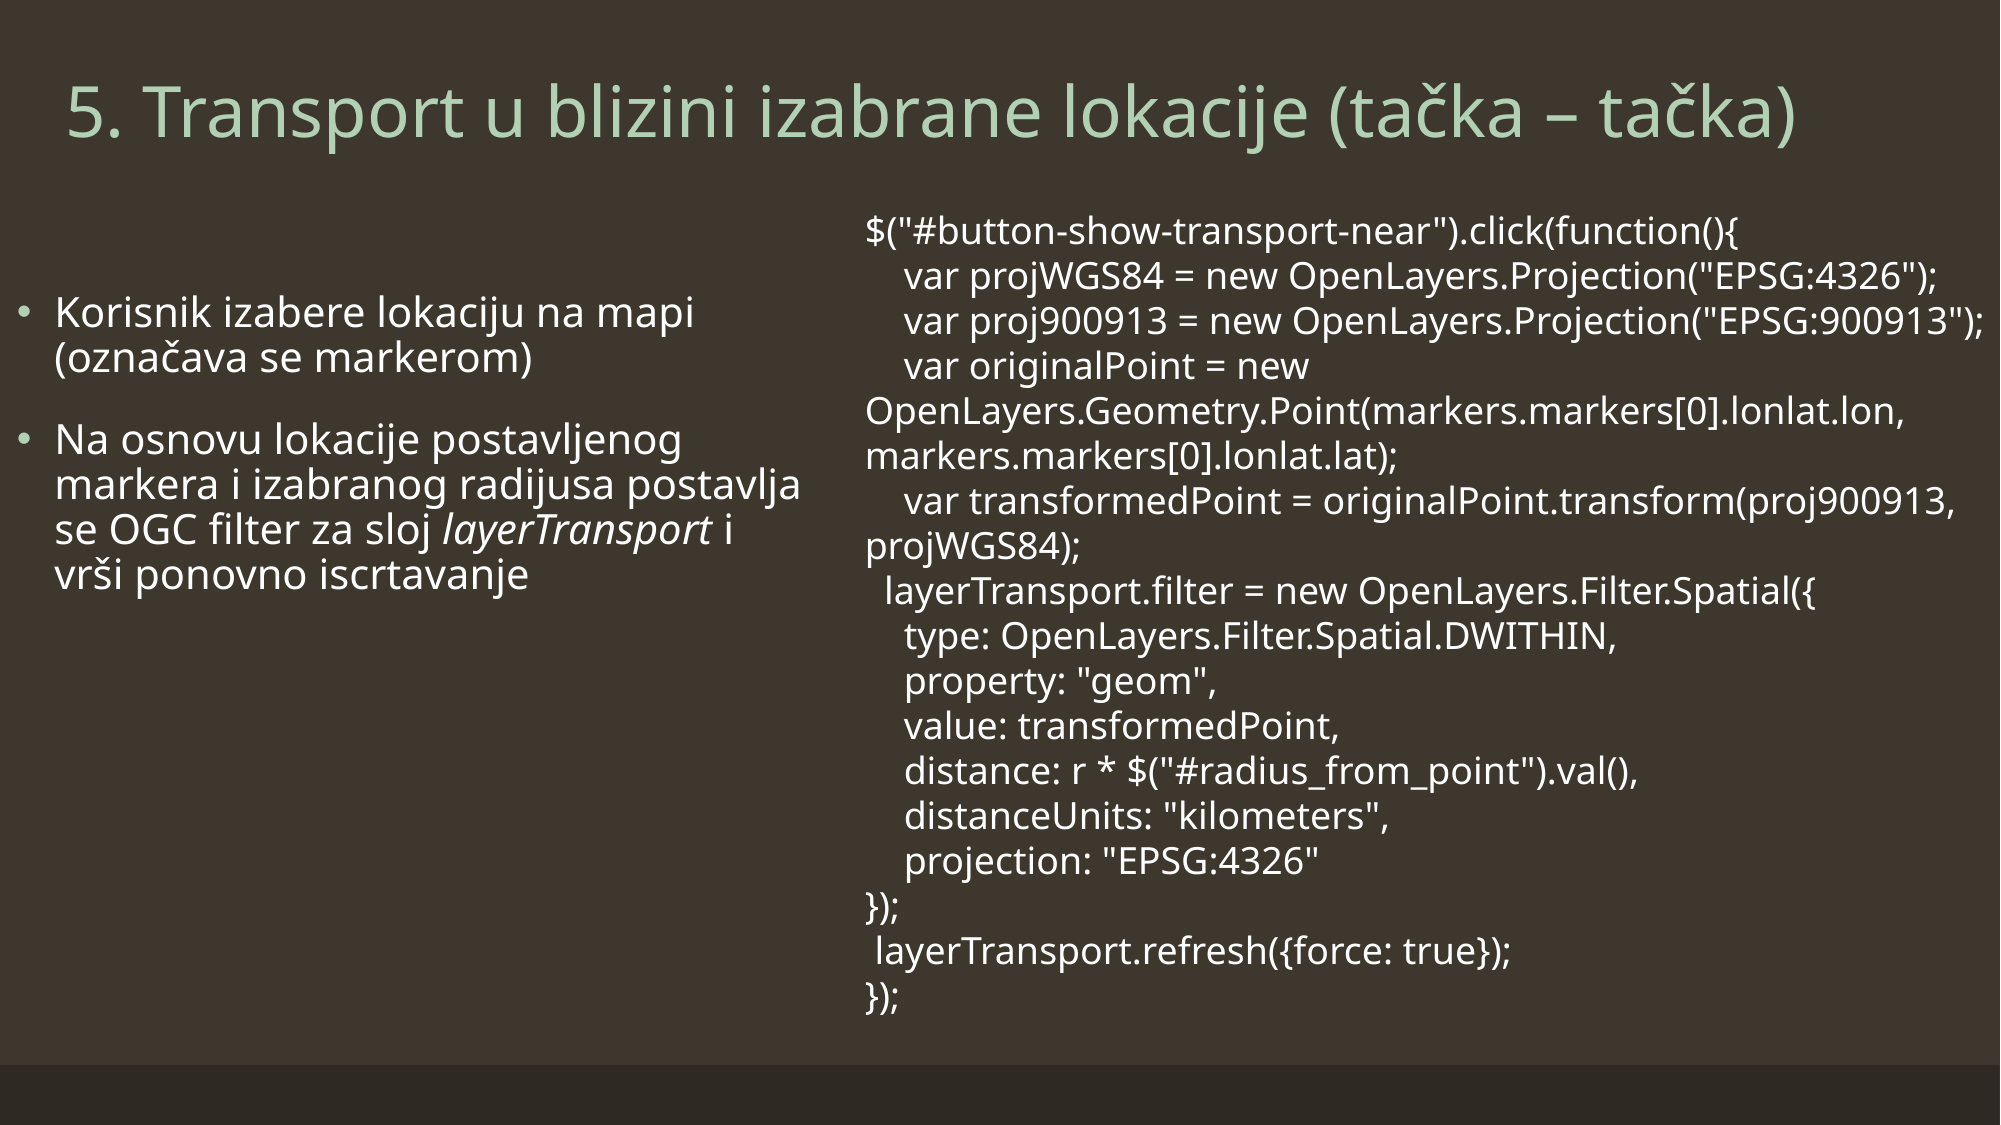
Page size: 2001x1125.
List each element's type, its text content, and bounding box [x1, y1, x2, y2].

text_box $("#button-show-transport-near").click(function(){ var projWGS84 = new OpenLayers.Projection("EPSG:4326"); var proj900913 = new OpenLayers.Projection("EPSG:900913"); var originalPoint = new OpenLayers.Geometry.Point(markers.markers[0].lonlat.lon, markers.markers[0].lonlat.lat); var transformedPoint = originalPoint.transform(proj900913, projWGS84); layerTransport.filter = new OpenLayers.Filter.Spatial({ type: OpenLayers.Filter.Spatial.DWITHIN, property: "geom", value: transformedPoint, distance: r * $("#radius_from_point").val(), distanceUnits: "kilometers", projection: "EPSG:4326" }); layerTransport.refresh({force: true}); }); [849, 199, 2000, 1025]
list Korisnik izabere lokaciju na mapi (označava se markerom) Na osnovu lokacije postavljenog markera i izabranog radijusa postavlja se OGC filter za sloj layerTransport i vrši ponovno iscrtavanje [1, 283, 827, 998]
title 5. Transport u blizini izabrane lokacije (tačka – tačka) [50, 62, 1888, 161]
